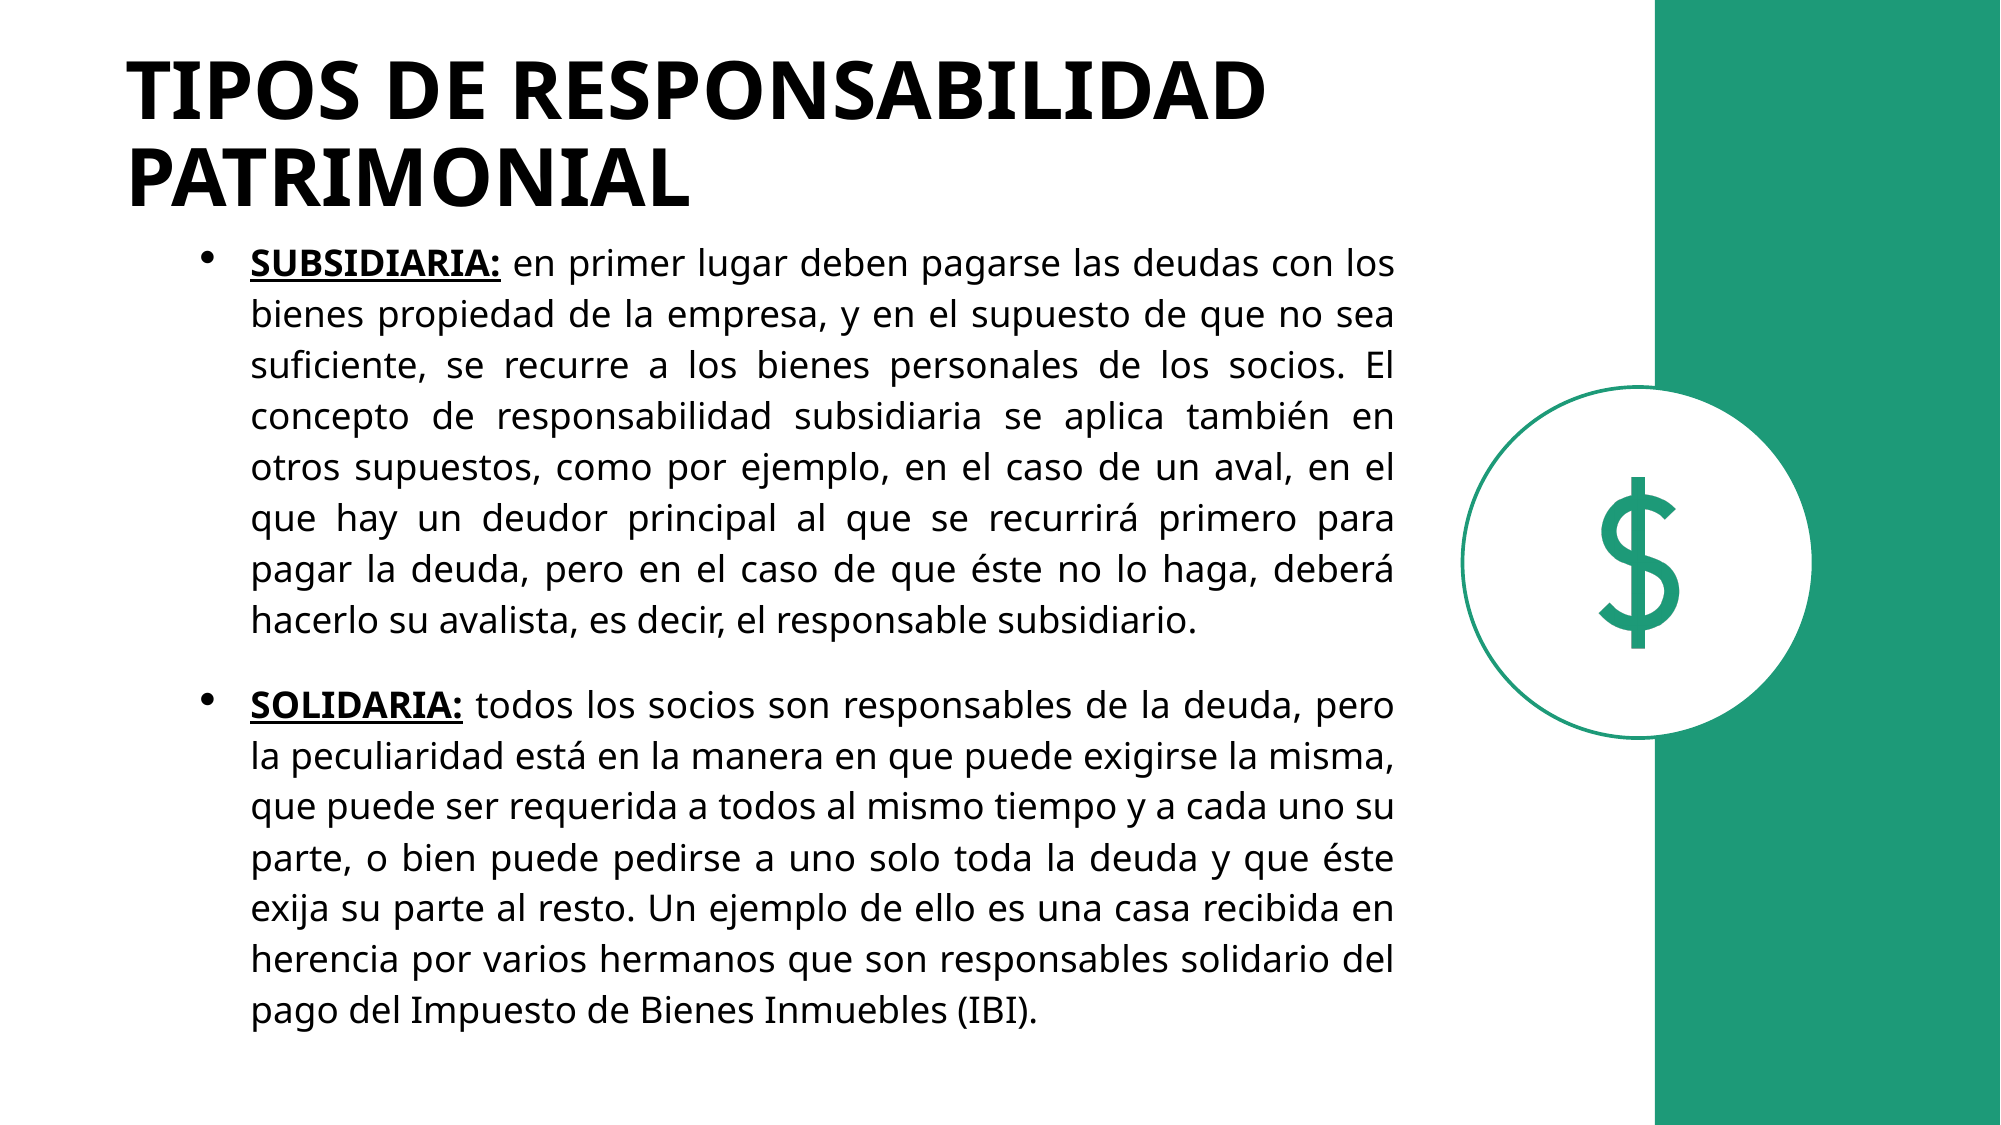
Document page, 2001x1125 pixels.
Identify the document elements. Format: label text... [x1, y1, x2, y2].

text_box [1461, 385, 1815, 740]
list SUBSIDIARIA: en primer lugar deben pagarse las deudas con los bienes propiedad de la empresa, y en el supuesto de que no sea suficiente, se recurre a los bienes personales de los socios. El concepto de responsabilidad subsidiaria se aplica también en otros supuestos, como por ejemplo, en el caso de un aval, en el que hay un deudor principal al que se recurrirá primero para pagar la deuda, pero en el caso de que éste no lo haga, deberá hacerlo su avalista, es decir, el responsable subsidiario. SOLIDARIA: todos los socios son responsables de la deuda, pero la peculiaridad está en la manera en que puede exigirse la misma, que puede ser requerida a todos al mismo tiempo y a cada uno su parte, o bien puede pedirse a uno solo toda la deuda y que éste exija su parte al resto. Un ejemplo de ello es una casa recibida en herencia por varios hermanos que son responsables solidario del pago del Impuesto de Bienes Inmuebles (IBI). [186, 197, 1413, 1067]
title TIPOS DE RESPONSABILIDAD PATRIMONIAL [109, 41, 1611, 233]
picture [1544, 468, 1732, 657]
text_box [1654, 0, 2000, 1125]
